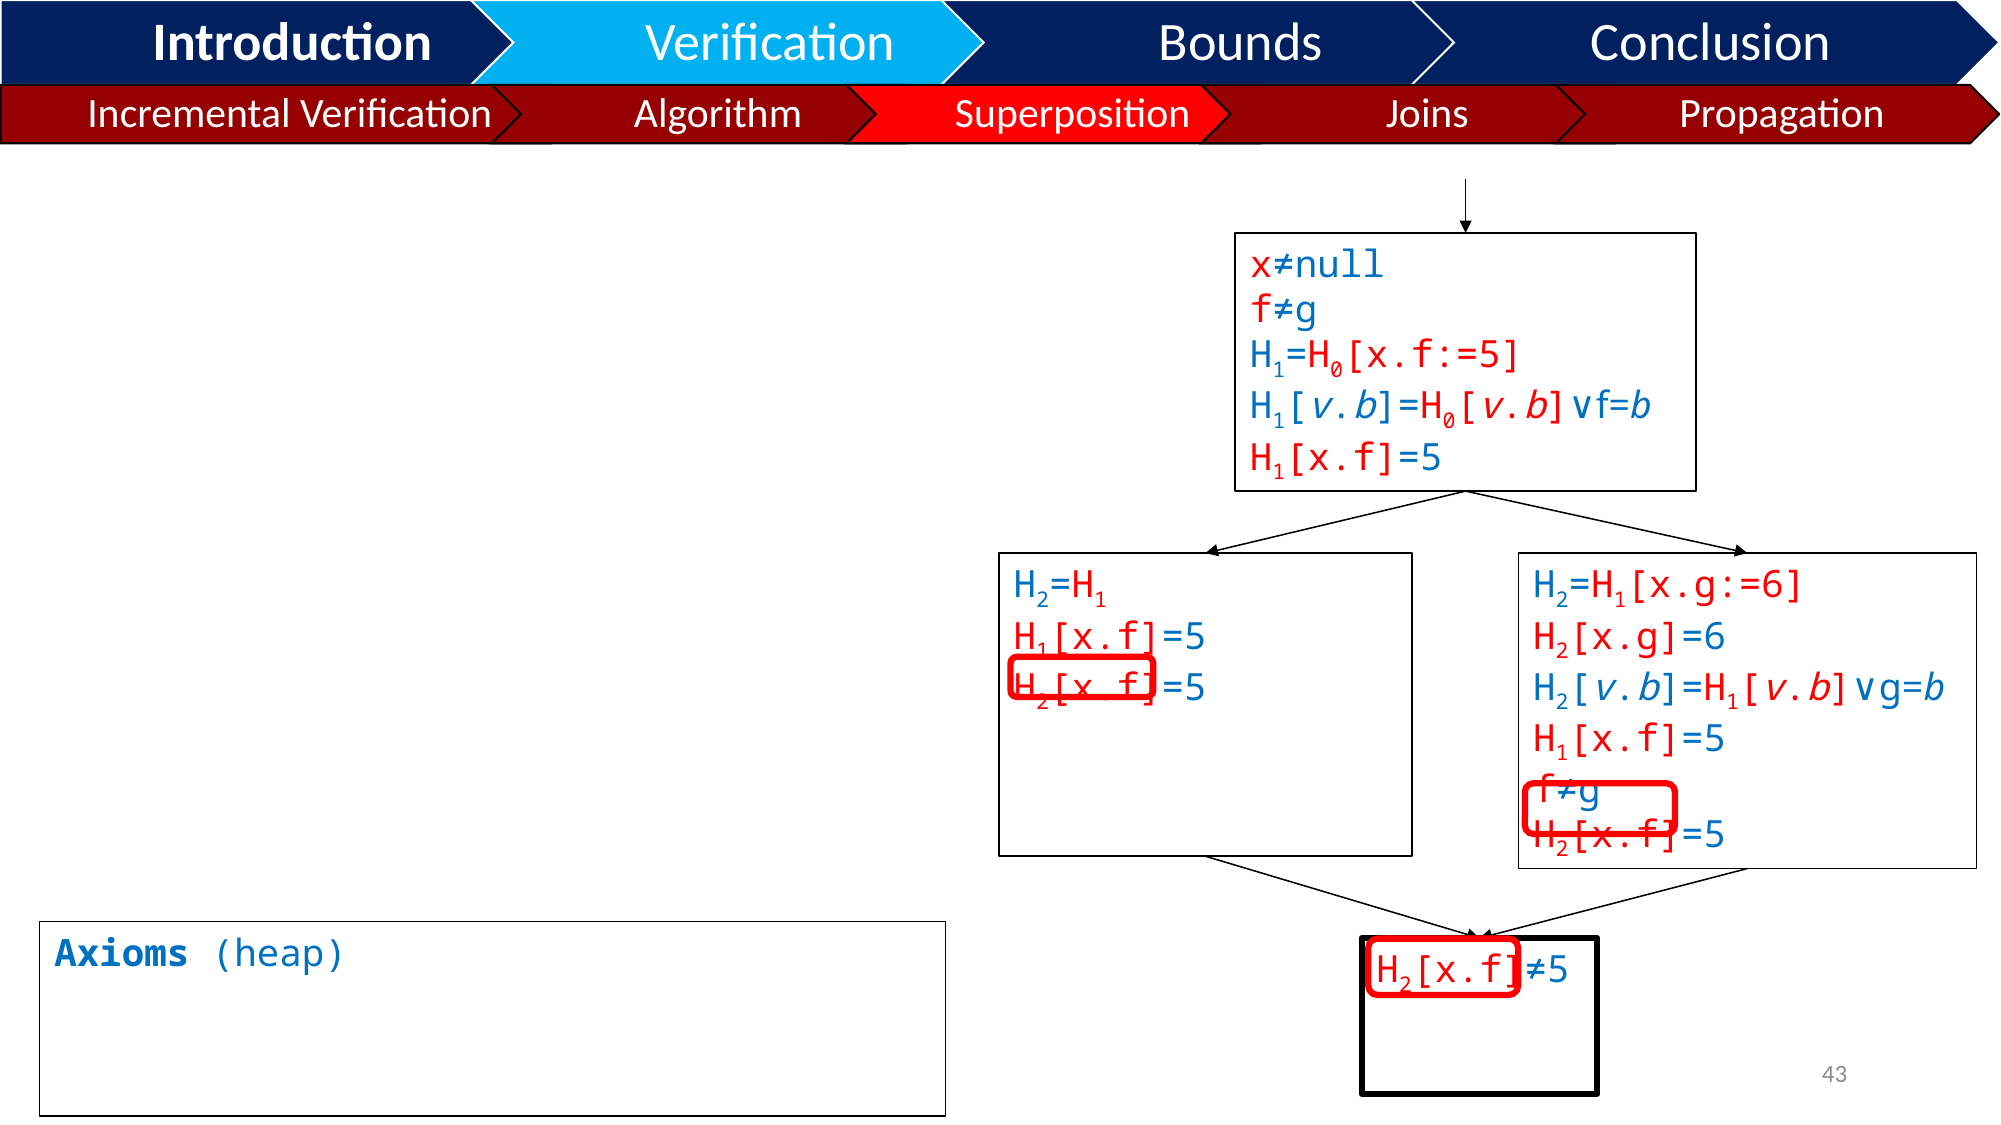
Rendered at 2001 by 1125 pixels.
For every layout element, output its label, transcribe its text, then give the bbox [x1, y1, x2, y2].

text_box H2[x.f]≠5 [1361, 939, 1598, 1094]
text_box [1480, 840, 1748, 939]
text_box H2=H1 H1[x.f]=5 H2[x.f]=5 [998, 553, 1413, 857]
text_box [1367, 939, 1520, 997]
text_box [1523, 782, 1676, 835]
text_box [1465, 475, 1748, 554]
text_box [0, 84, 2000, 144]
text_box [1205, 840, 1480, 939]
slide_number 43 [1412, 1042, 1863, 1103]
text_box x≠null f≠g H1=H0[x.f:=5] H1[v.b]=H0[v.b]∨f=b H1[x.f]=5 [1235, 232, 1697, 475]
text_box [1205, 475, 1465, 554]
text_box [1009, 655, 1155, 699]
text_box H2=H1[x.g:=6] H2[x.g]=6 H2[v.b]=H1[v.b]∨g=b H1[x.f]=5 f≠g H2[x.f]=5 [1518, 553, 1977, 869]
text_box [0, 0, 2000, 84]
